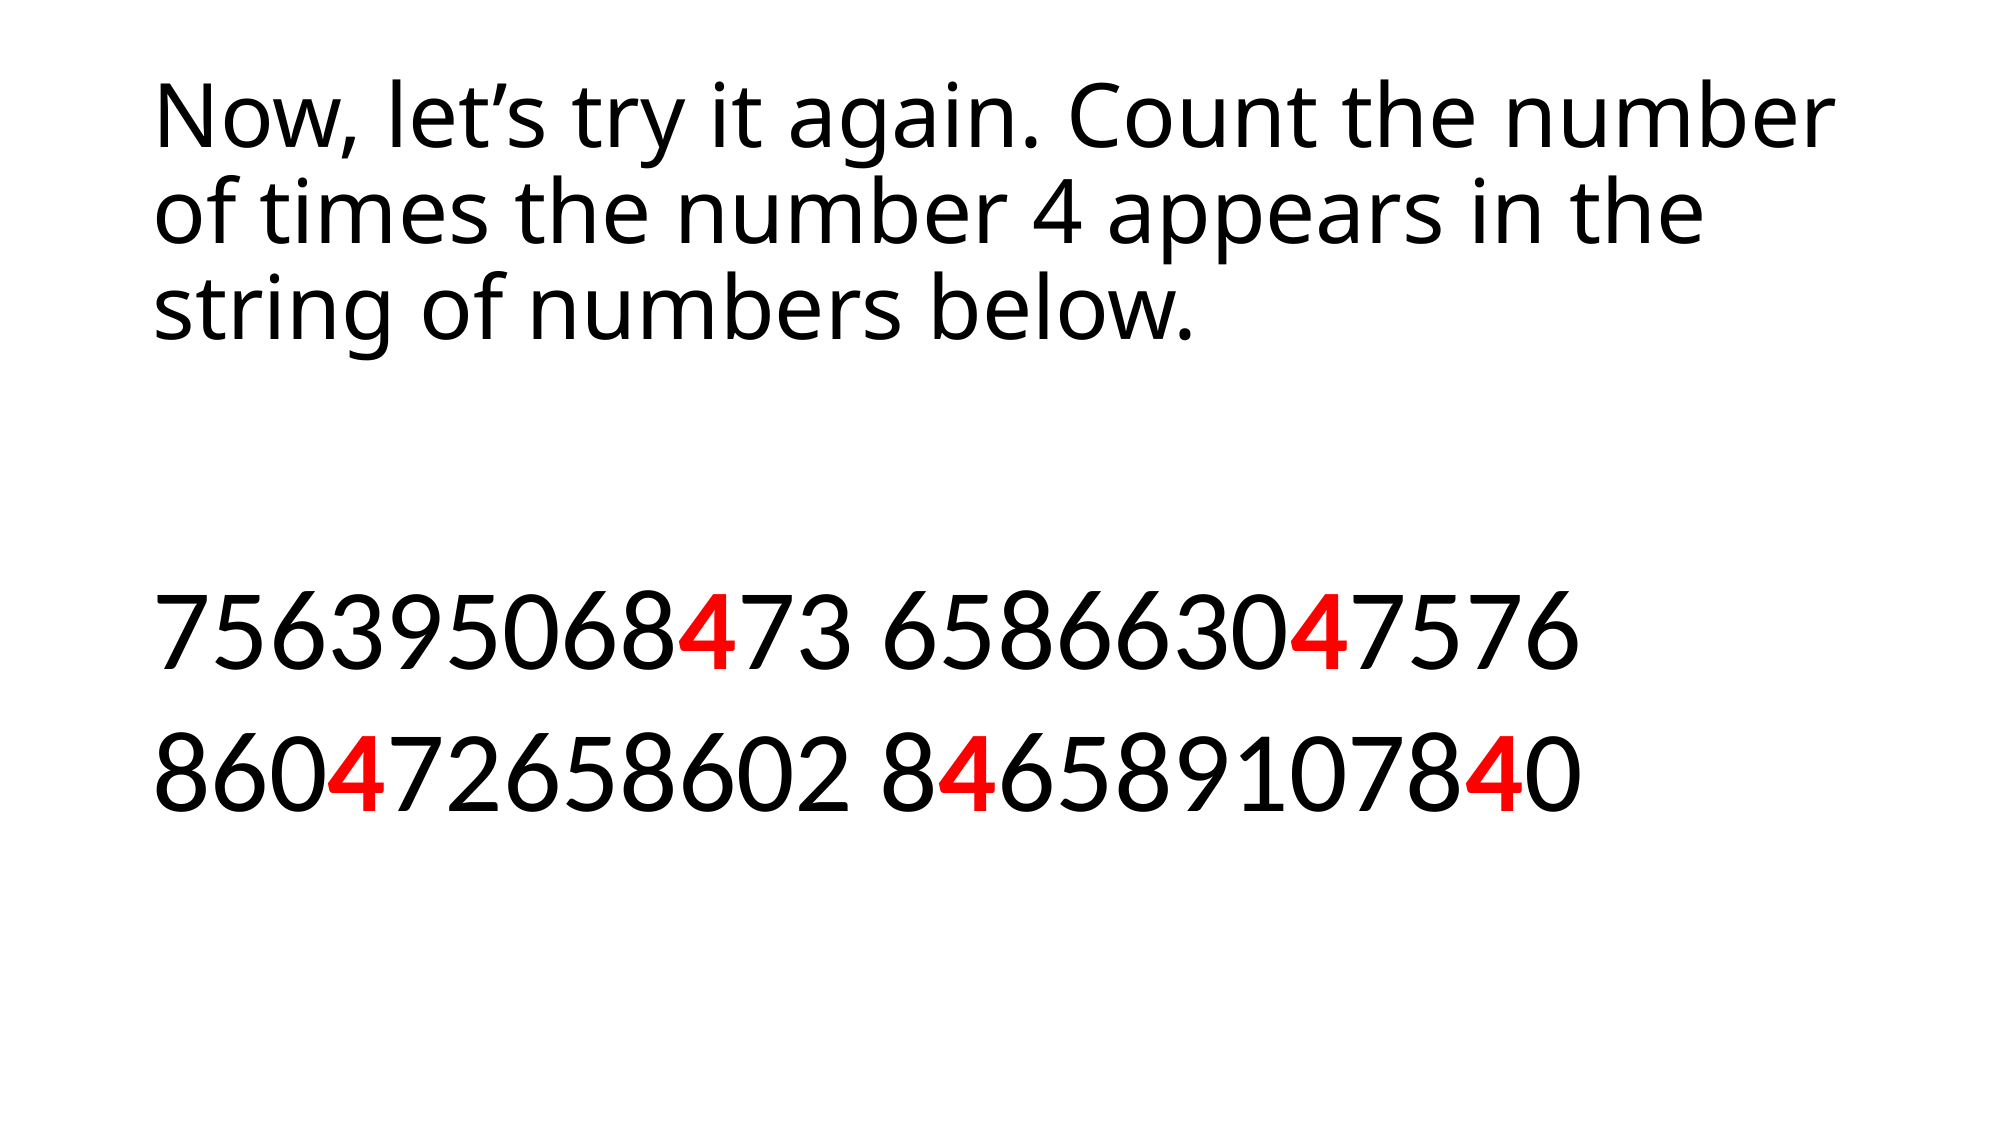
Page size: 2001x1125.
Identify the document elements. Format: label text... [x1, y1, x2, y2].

title Now, let’s try it again. Count the number of times the number 4 appears in the string of numbers below. [137, 59, 1863, 478]
list 756395068473 658663047576 860472658602 846589107840 [137, 562, 1863, 1014]
